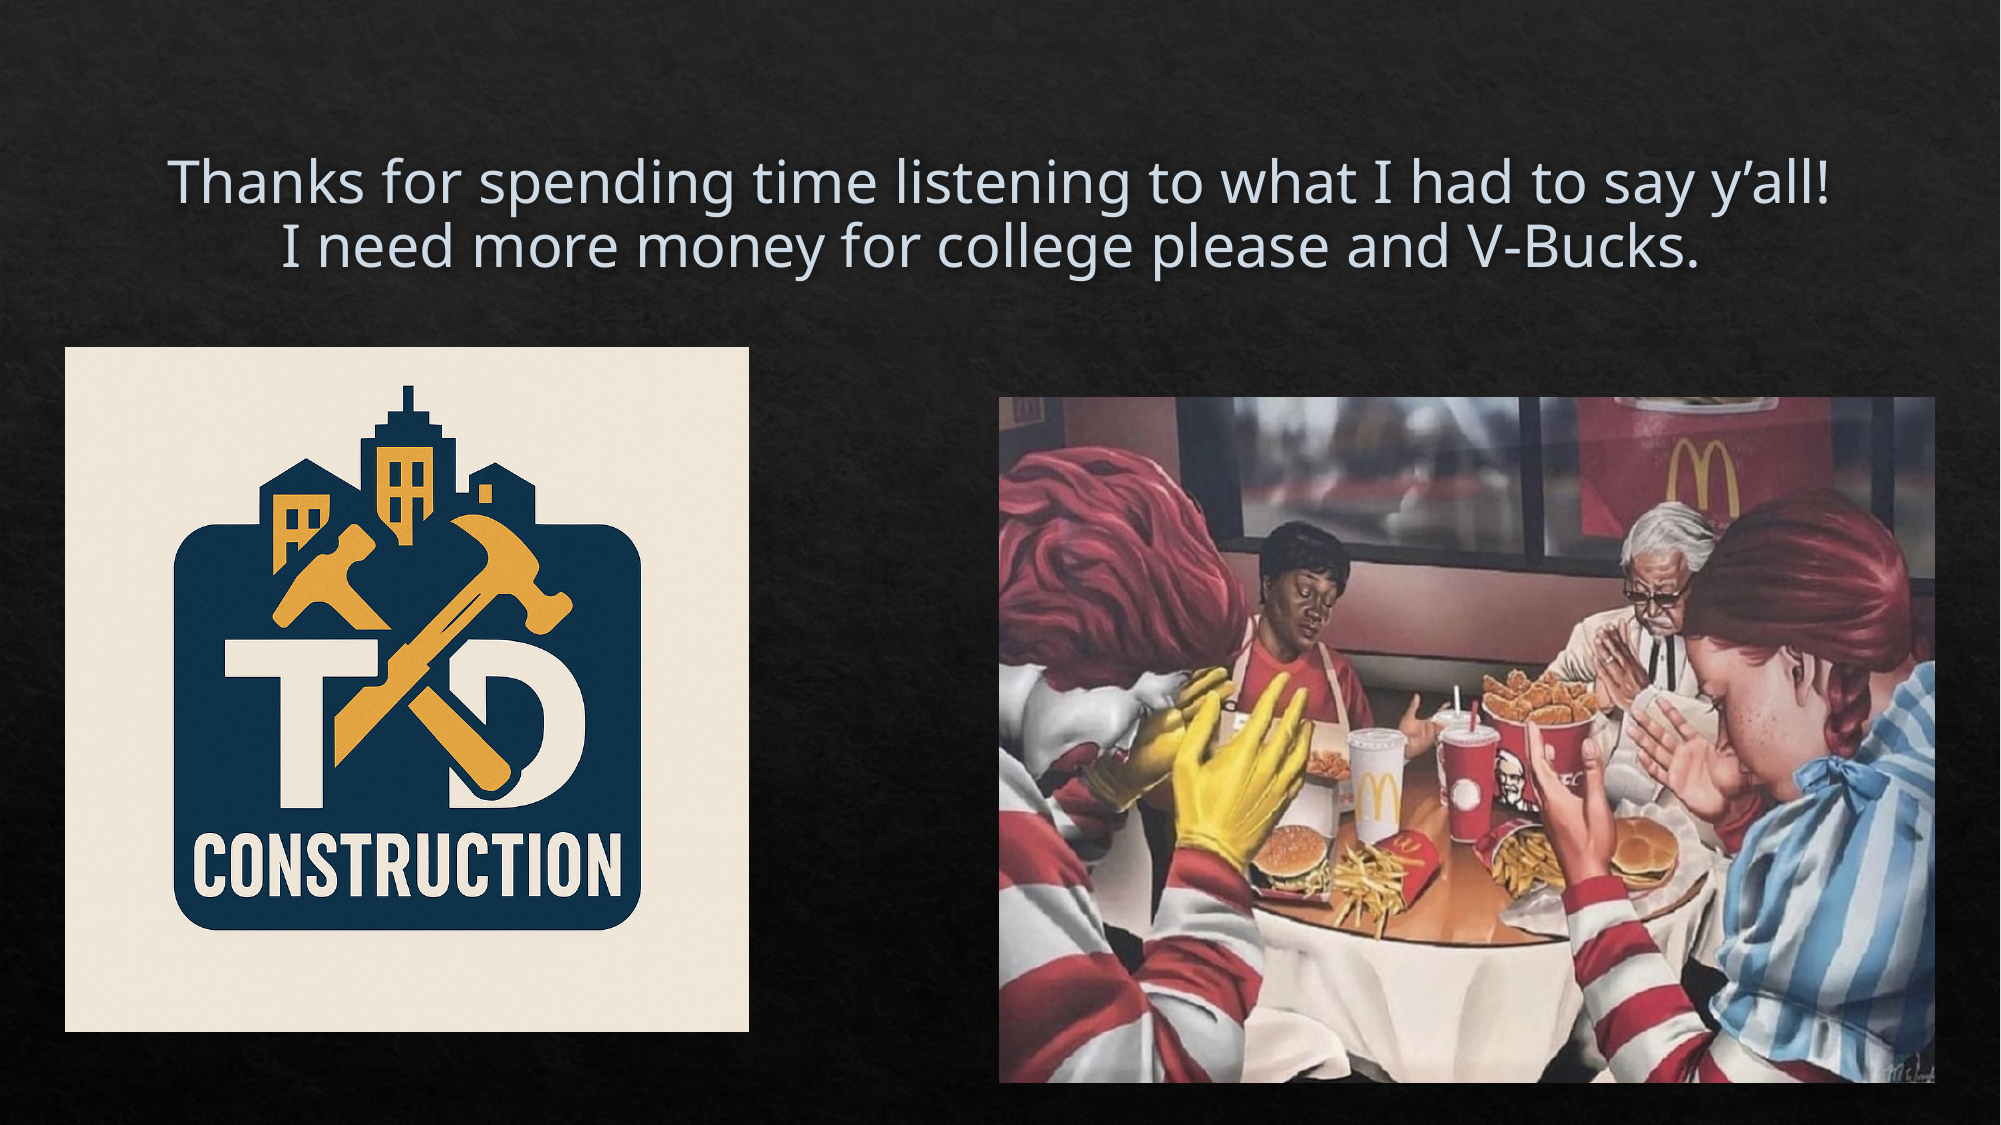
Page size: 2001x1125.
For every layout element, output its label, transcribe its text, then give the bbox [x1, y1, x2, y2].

title Thanks for spending time listening to what I had to say y’all! I need more money for college please and V-Bucks. [150, 112, 1850, 320]
picture [64, 347, 749, 1032]
picture [999, 397, 1936, 1084]
